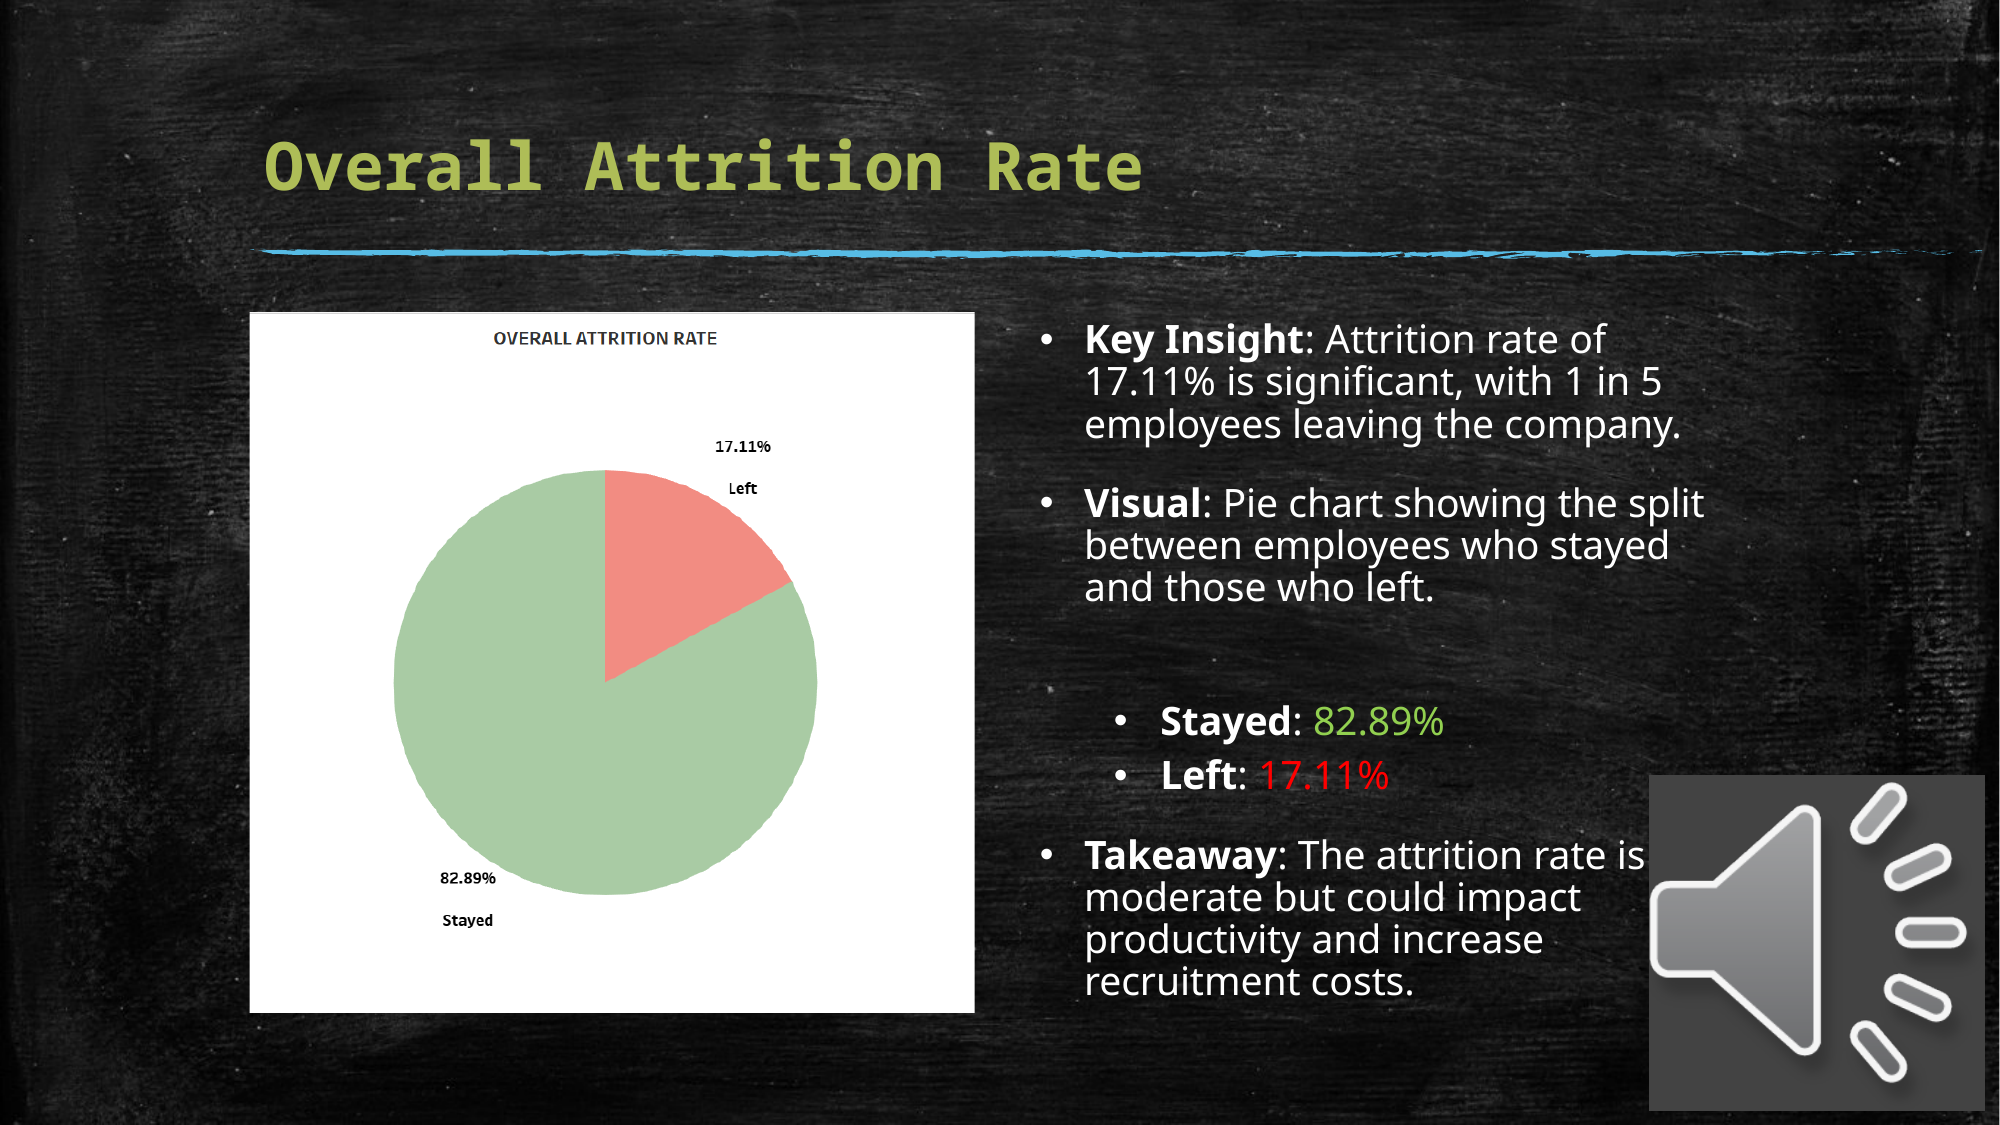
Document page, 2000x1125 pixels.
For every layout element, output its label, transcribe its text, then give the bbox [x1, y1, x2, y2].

picture [249, 312, 975, 1013]
title Overall Attrition Rate [249, 45, 1750, 213]
list Key Insight: Attrition rate of 17.11% is significant, with 1 in 5 employees leaving the company. Visual: Pie chart showing the split between employees who stayed and those who left. Stayed: 82.89% Left: 17.11% Takeaway: The attrition rate is moderate but could impact productivity and increase recruitment costs. [1024, 312, 1750, 1013]
picture [1648, 773, 1986, 1112]
